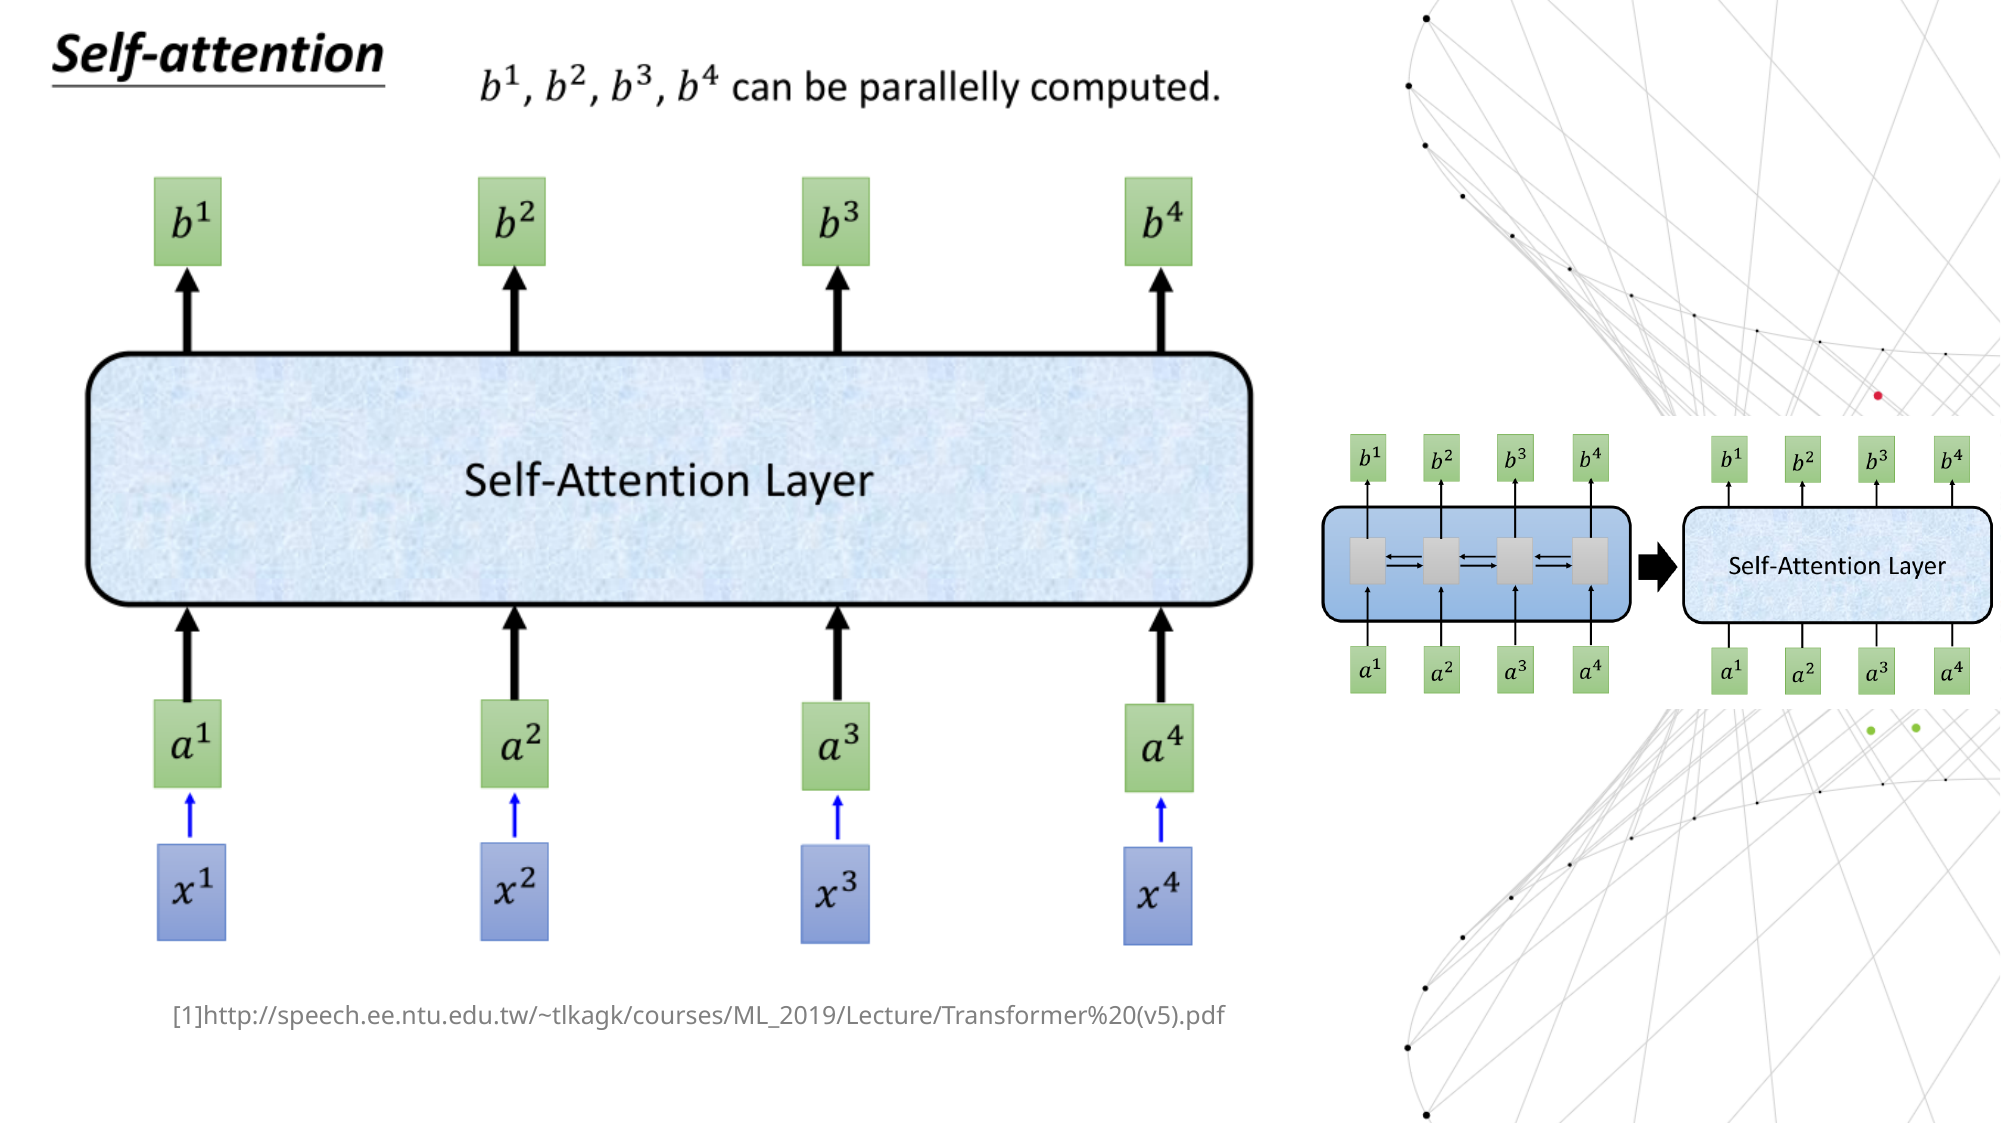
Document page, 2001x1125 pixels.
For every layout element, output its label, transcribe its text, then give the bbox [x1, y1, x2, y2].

picture [1, 0, 2001, 1123]
text_box [1]http://speech.ee.ntu.edu.tw/~tlkagk/courses/ML_2019/Lecture/Transformer%20(v5).pdf [157, 983, 1894, 1037]
